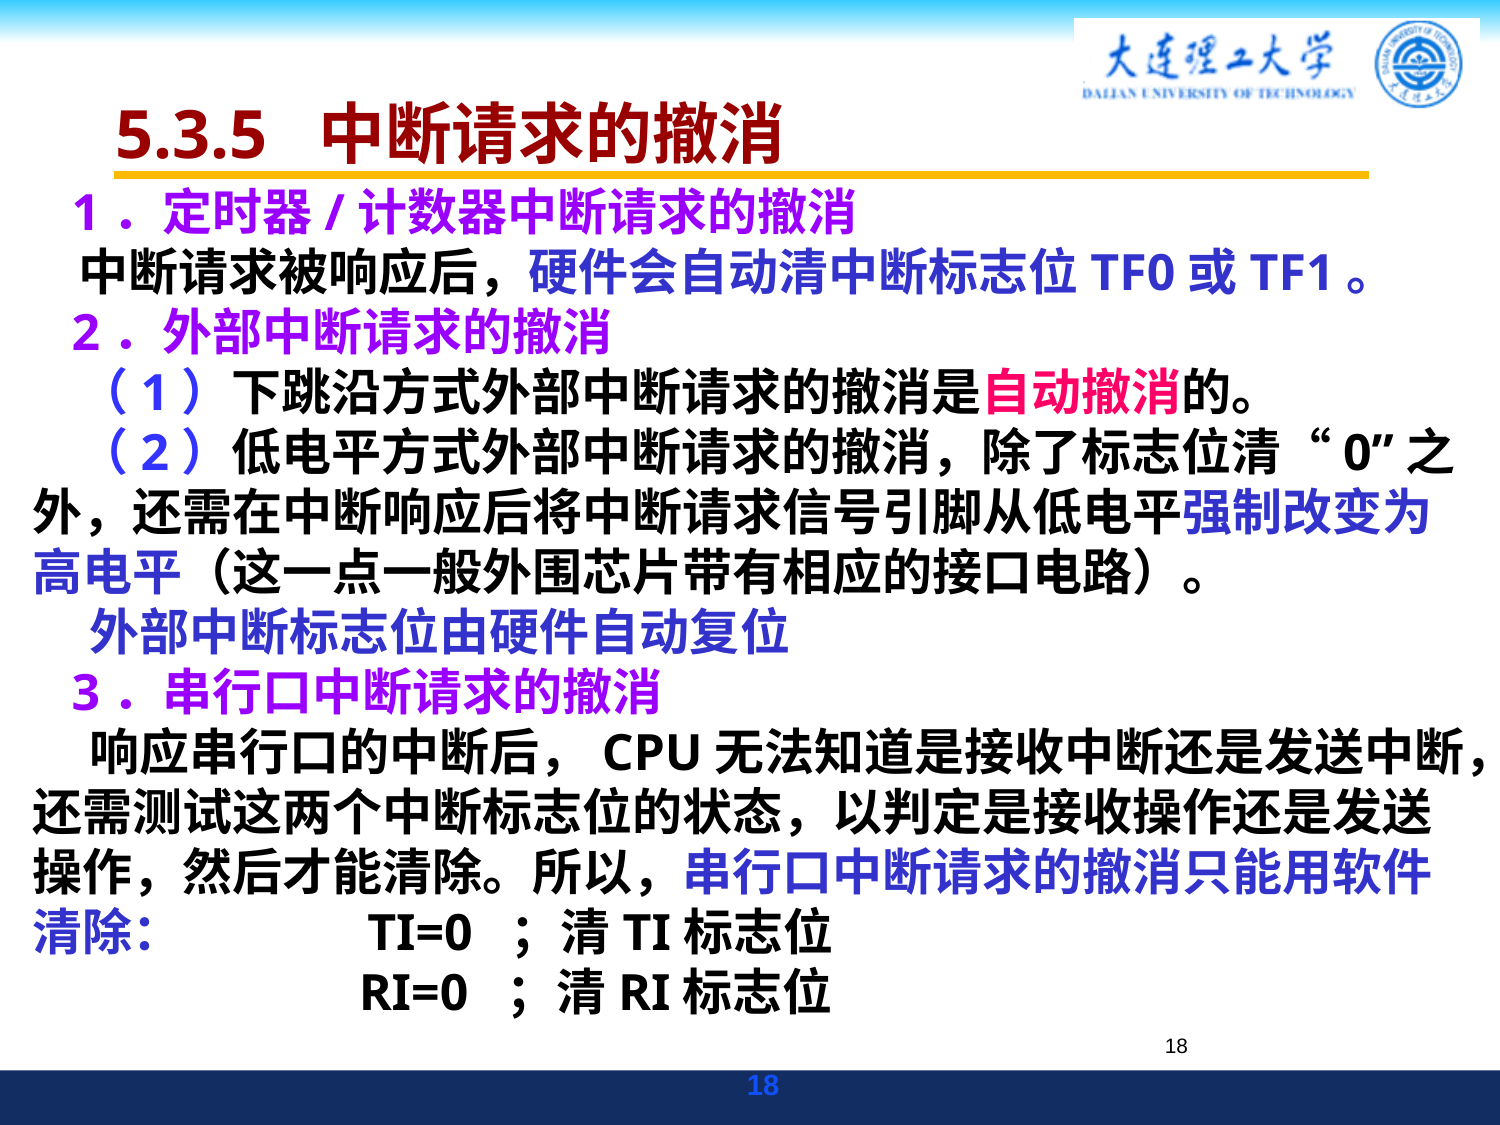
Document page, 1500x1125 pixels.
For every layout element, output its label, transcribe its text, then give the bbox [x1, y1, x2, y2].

title 5.3.5 中断请求的撤消 [100, 78, 1360, 172]
footer 18 [525, 1045, 1001, 1122]
slide_number 18 [1149, 1025, 1500, 1100]
picture [1074, 18, 1480, 113]
list 1．定时器/计数器中断请求的撤消 中断请求被响应后，硬件会自动清中断标志位TF0或TF1。 2．外部中断请求的撤消 （1）下跳沿方式外部中断请求的撤消是自动撤消的。 （2）低电平方式外部中断请求的撤消，除了标志位清“0”之外，还需在中断响应后将中断请求信号引脚从低电平强制改变为高电平（这一点一般外围芯片带有相应的接口电路）。 外部中断标志位由硬件自动复位 3．串行口中断请求的撤消 响应串行口的中断后，CPU无法知道是接收中断还是发送中断，还需测试这两个中断标志位的状态，以判定是接收操作还是发送操作，然后才能清除。所以，串行口中断请求的撤消只能用软件清除： TI=0 ；清TI标志位 RI=0 ；清RI标志位 [17, 172, 1483, 1007]
